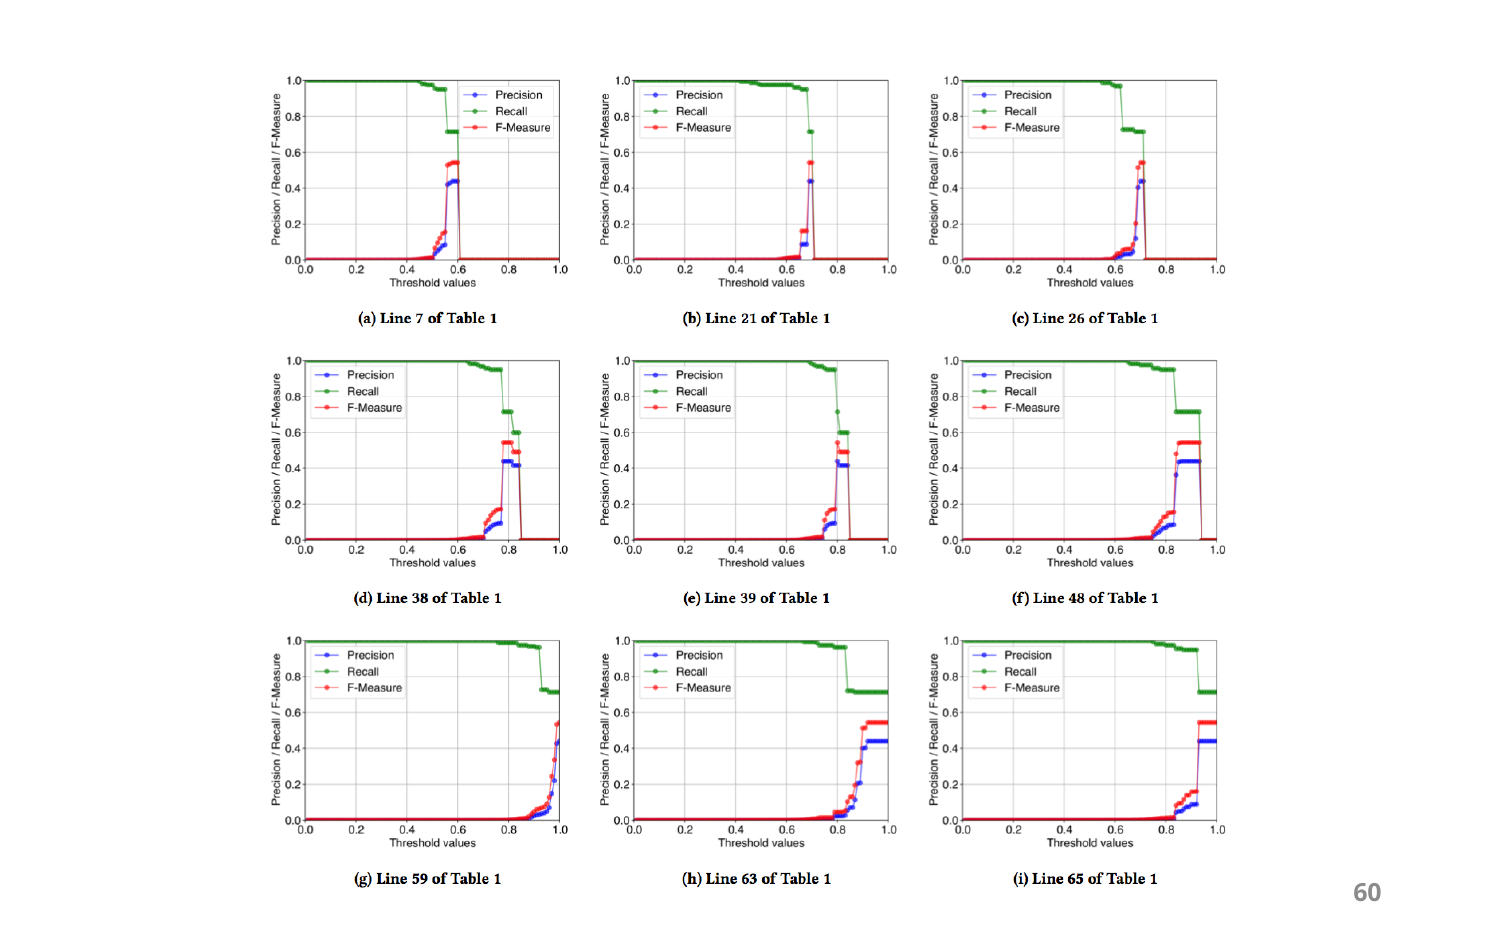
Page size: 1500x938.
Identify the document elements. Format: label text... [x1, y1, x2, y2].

slide_number 60 [1059, 868, 1397, 919]
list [244, 59, 1256, 904]
